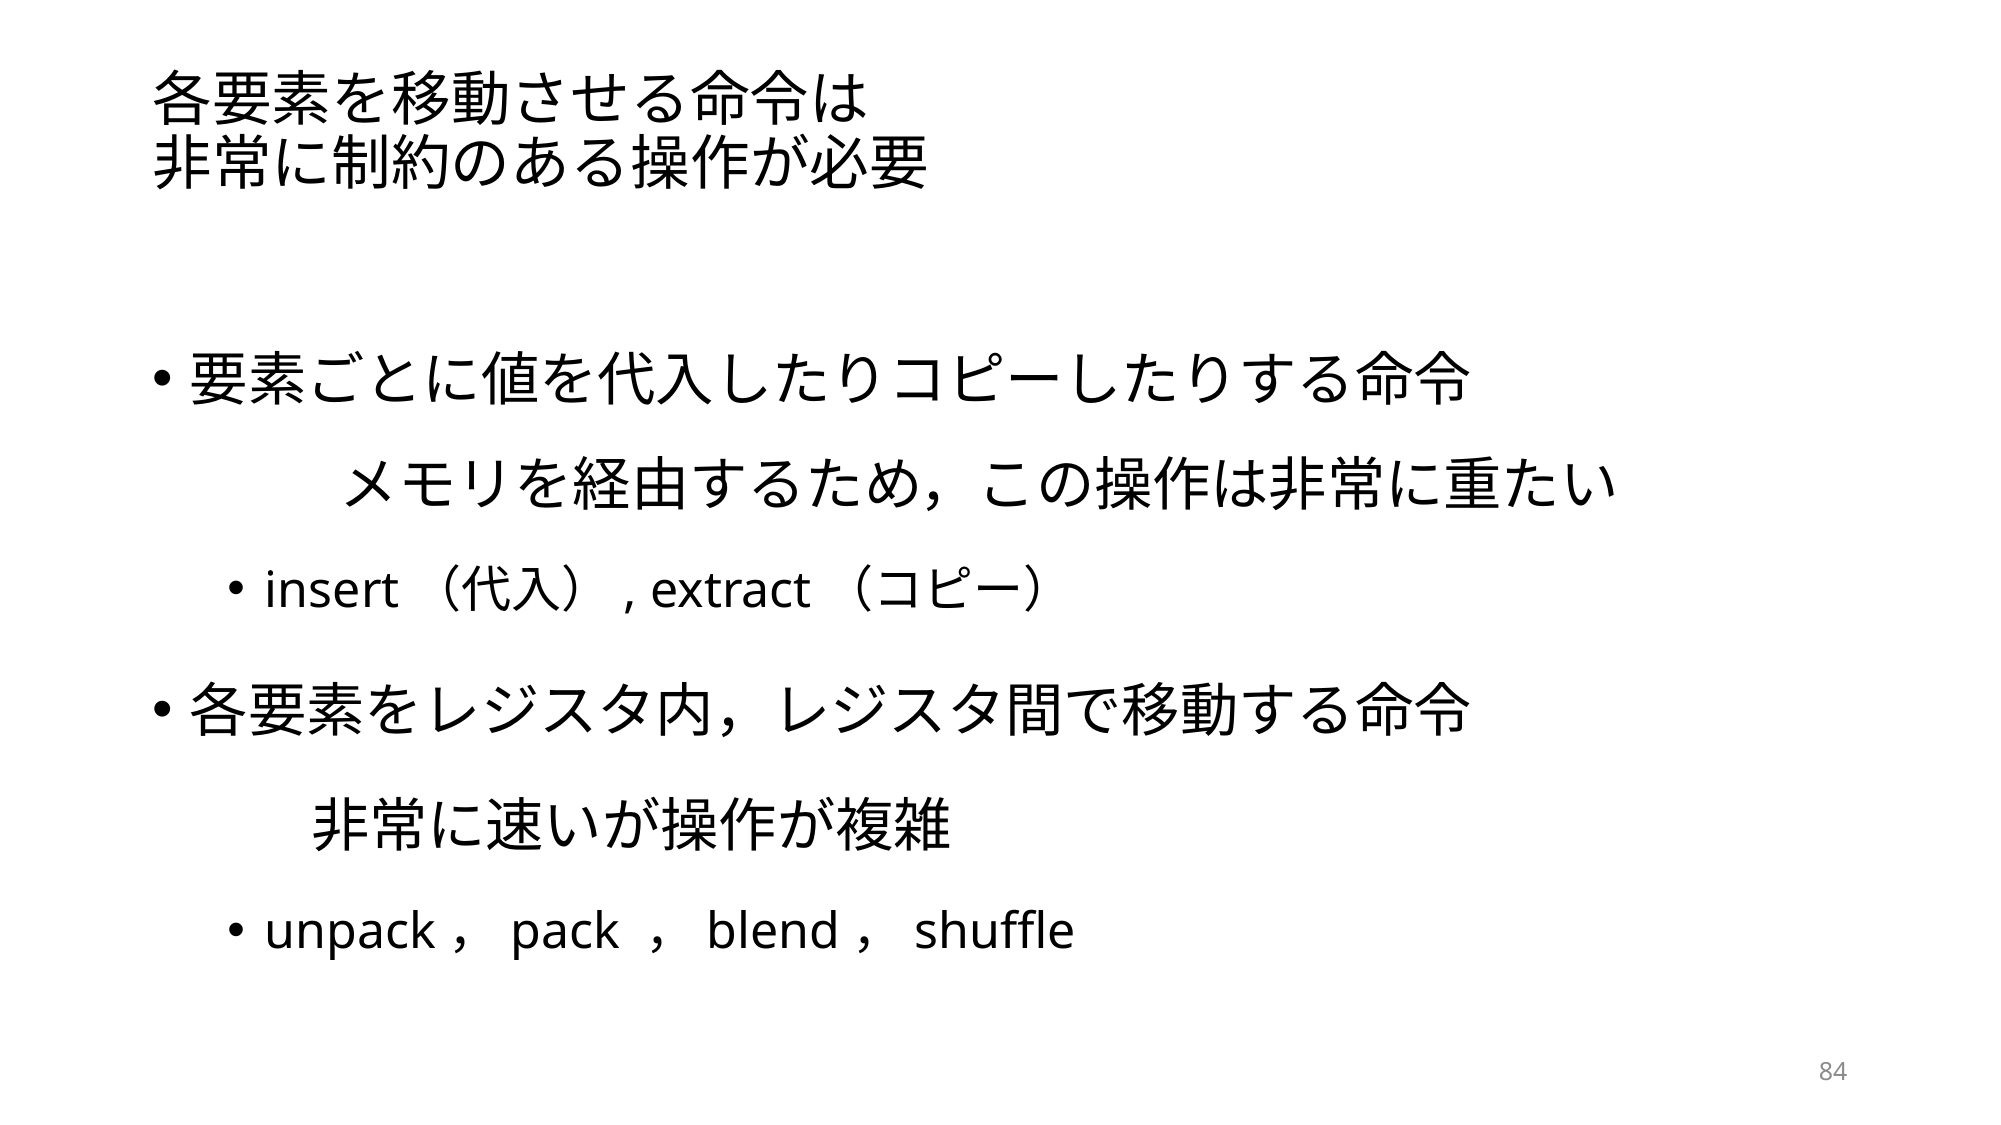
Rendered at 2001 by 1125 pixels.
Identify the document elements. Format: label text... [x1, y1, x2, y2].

slide_number 84 [1412, 1042, 1863, 1103]
list 要素ごとに値を代入したりコピーしたりする命令 メモリを経由するため，この操作は非常に重たい insert（代入）, extract（コピー） 各要素をレジスタ内，レジスタ間で移動する命令 非常に速いが操作が複雑 unpack，pack ，blend，shuffle [137, 299, 1863, 1014]
title 各要素を移動させる命令は 非常に制約のある操作が必要 [137, 59, 1863, 278]
